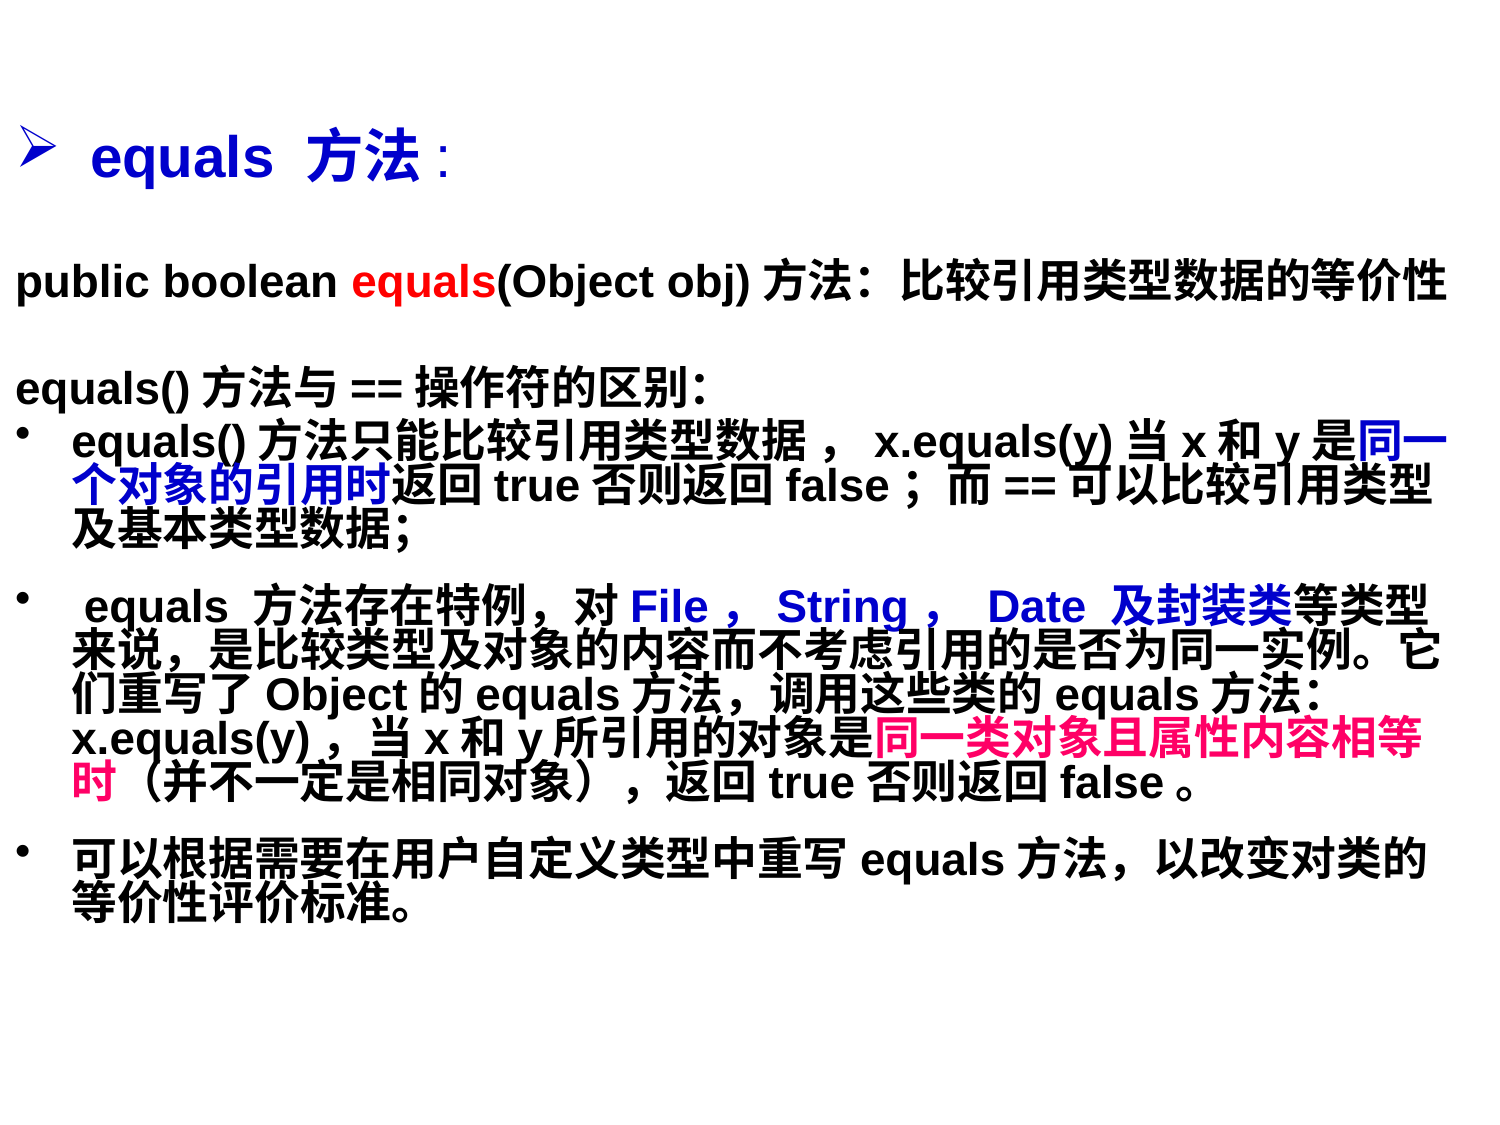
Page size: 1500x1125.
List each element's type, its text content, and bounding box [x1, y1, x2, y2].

list public boolean equals(Object obj)方法：比较引用类型数据的等价性 equals()方法与==操作符的区别： equals()方法只能比较引用类型数据 ，x.equals(y)当x和y是同一个对象的引用时返回true否则返回false；而==可以比较引用类型及基本类型数据； equals 方法存在特例，对File，String， Date 及封装类等类型来说，是比较类型及对象的内容而不考虑引用的是否为同一实例。它们重写了Object的equals方法，调用这些类的equals方法：x.equals(y)，当x和y所引用的对象是同一类对象且属性内容相等时（并不一定是相同对象），返回true否则返回false。 可以根据需要在用户自定义类型中重写equals方法，以改变对类的等价性评价标准。 [0, 255, 1483, 1023]
title equals 方法: [0, 78, 1350, 230]
